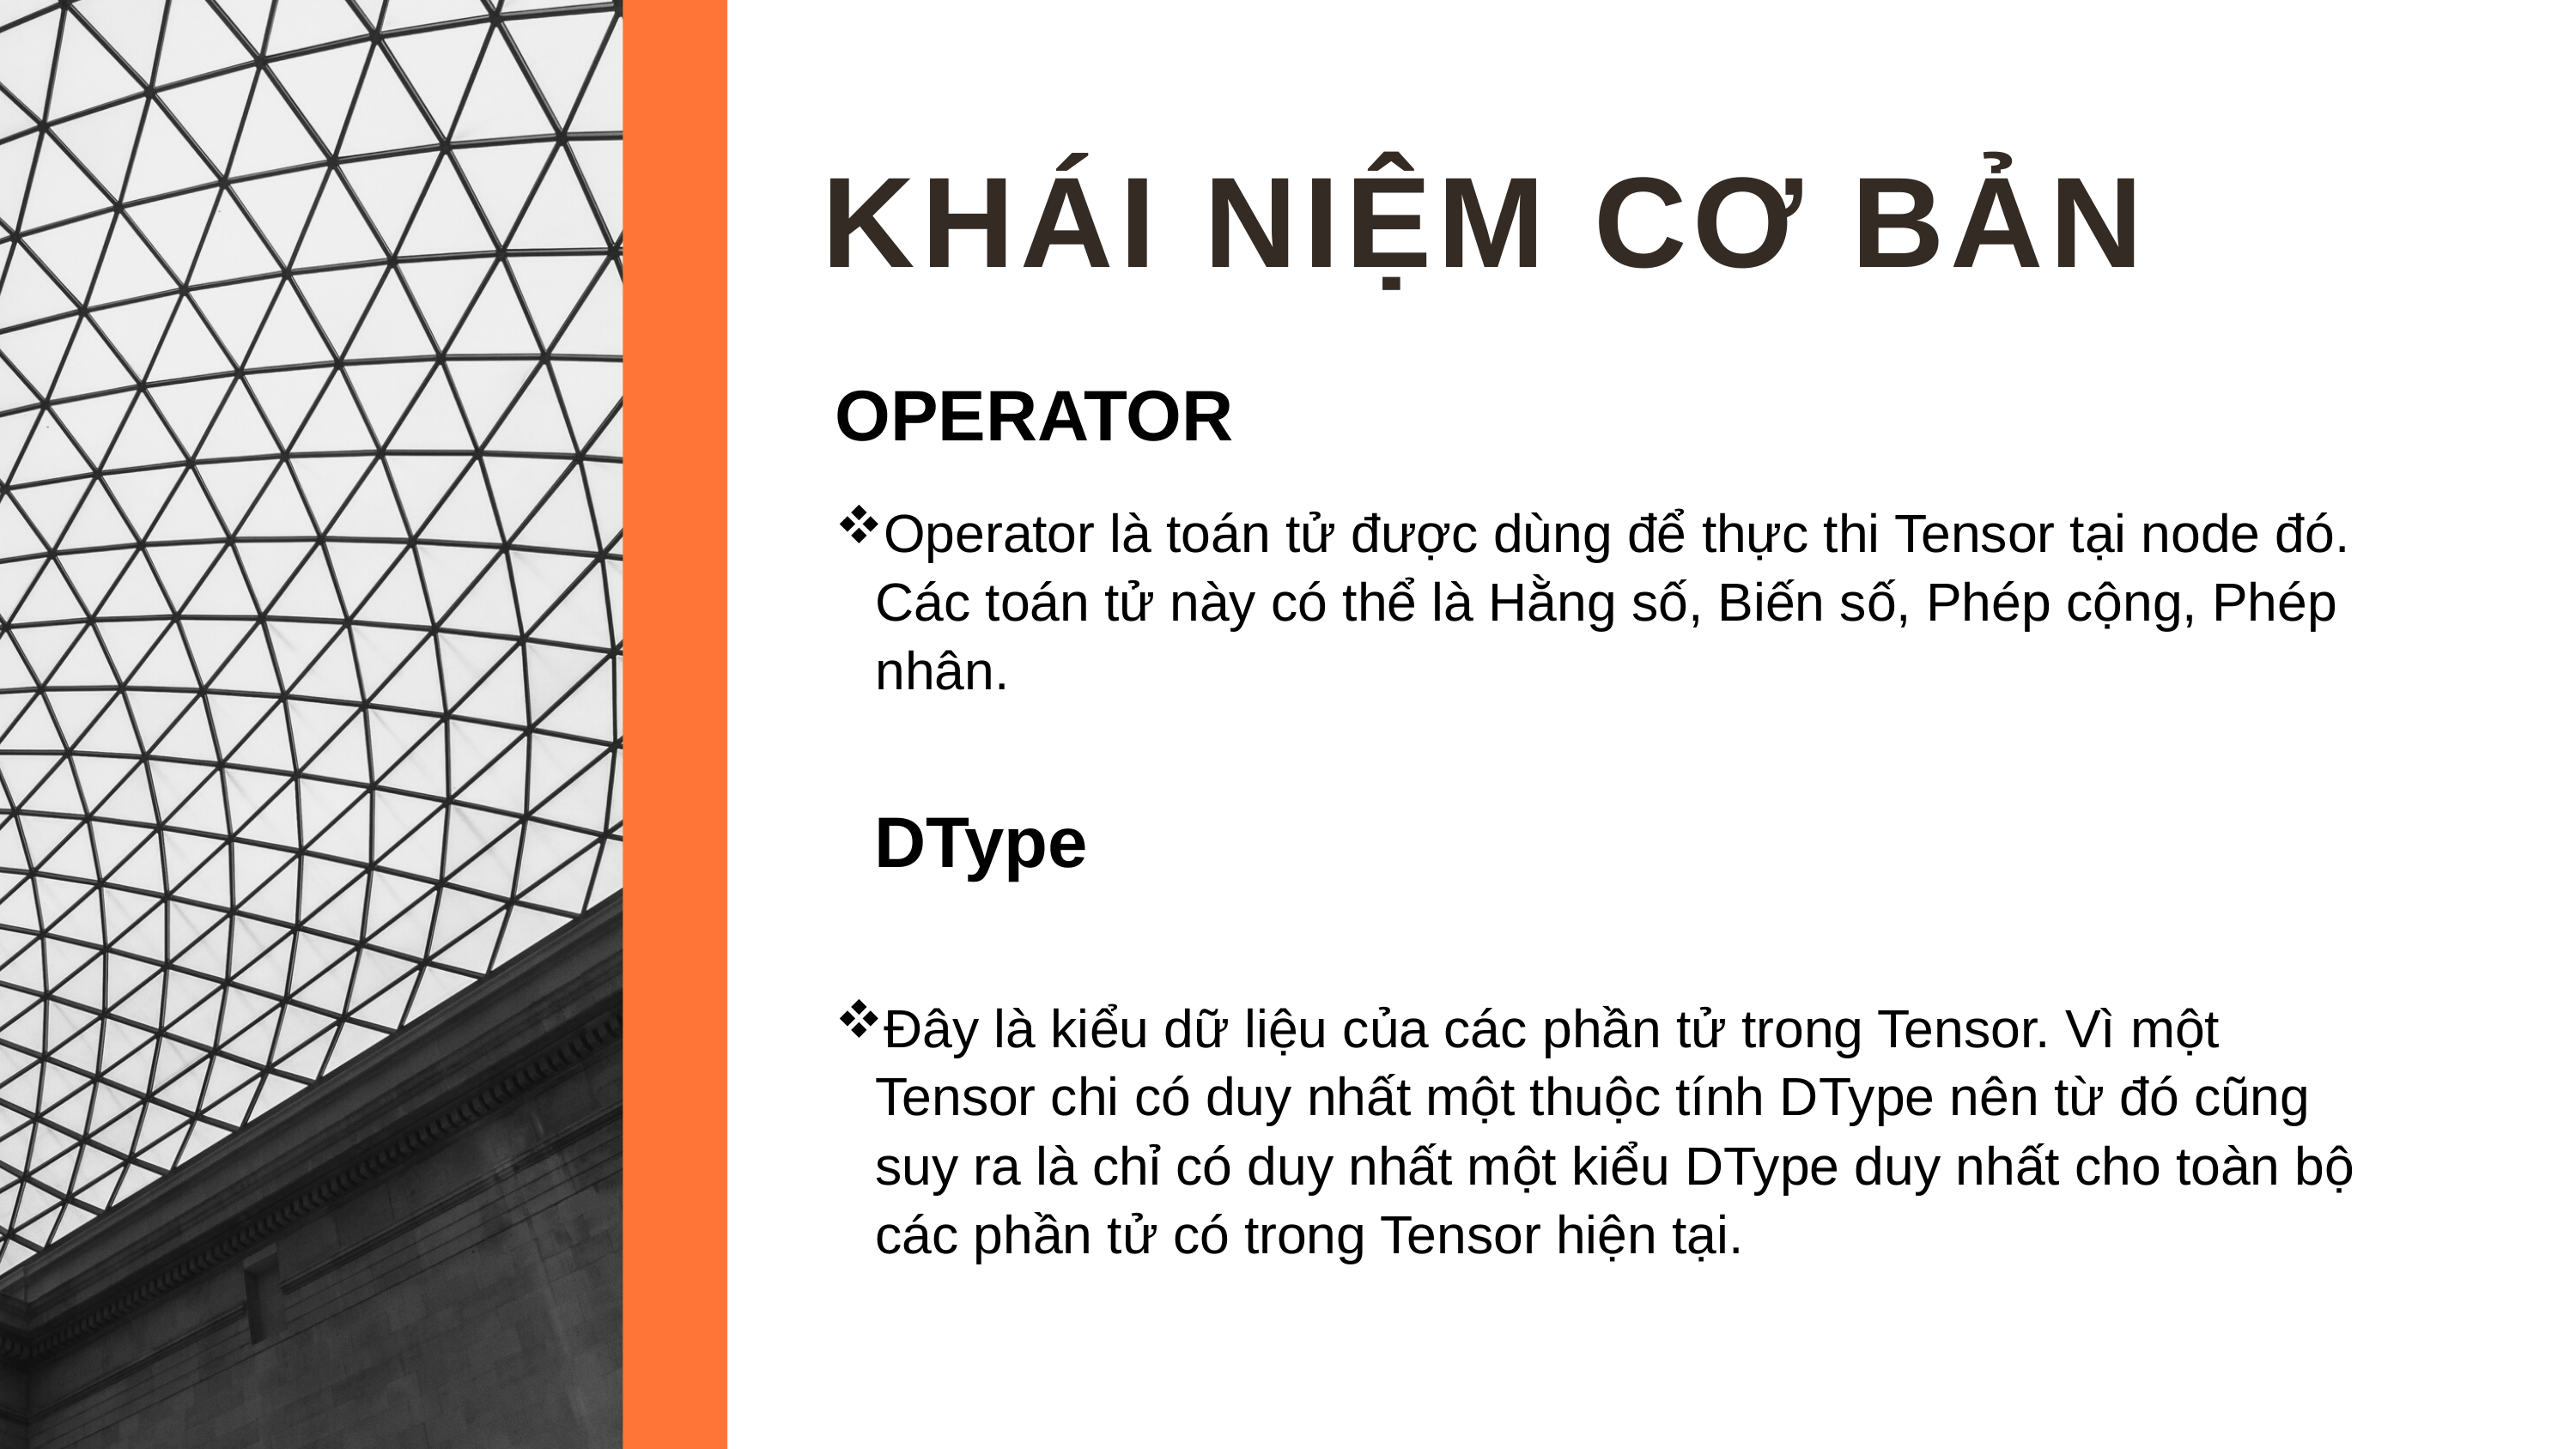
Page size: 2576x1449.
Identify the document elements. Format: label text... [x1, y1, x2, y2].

picture [0, 0, 623, 1449]
text_box Operator là toán tử được dùng để thực thi Tensor tại node đó. Các toán tử này có thể là Hằng số, Biến số, Phép cộng, Phép nhân. [822, 488, 2376, 786]
text_box DType [861, 789, 1200, 888]
text_box Đây là kiểu dữ liệu của các phần tử trong Tensor. Vì một Tensor chi có duy nhất một thuộc tính DType nên từ đó cũng suy ra là chỉ có duy nhất một kiểu DType duy nhất cho toàn bộ các phần tử có trong Tensor hiện tại. [822, 982, 2376, 1271]
text_box KHÁI NIỆM CƠ BẢN [822, 151, 2376, 294]
text_box OPERATOR [822, 363, 1267, 462]
